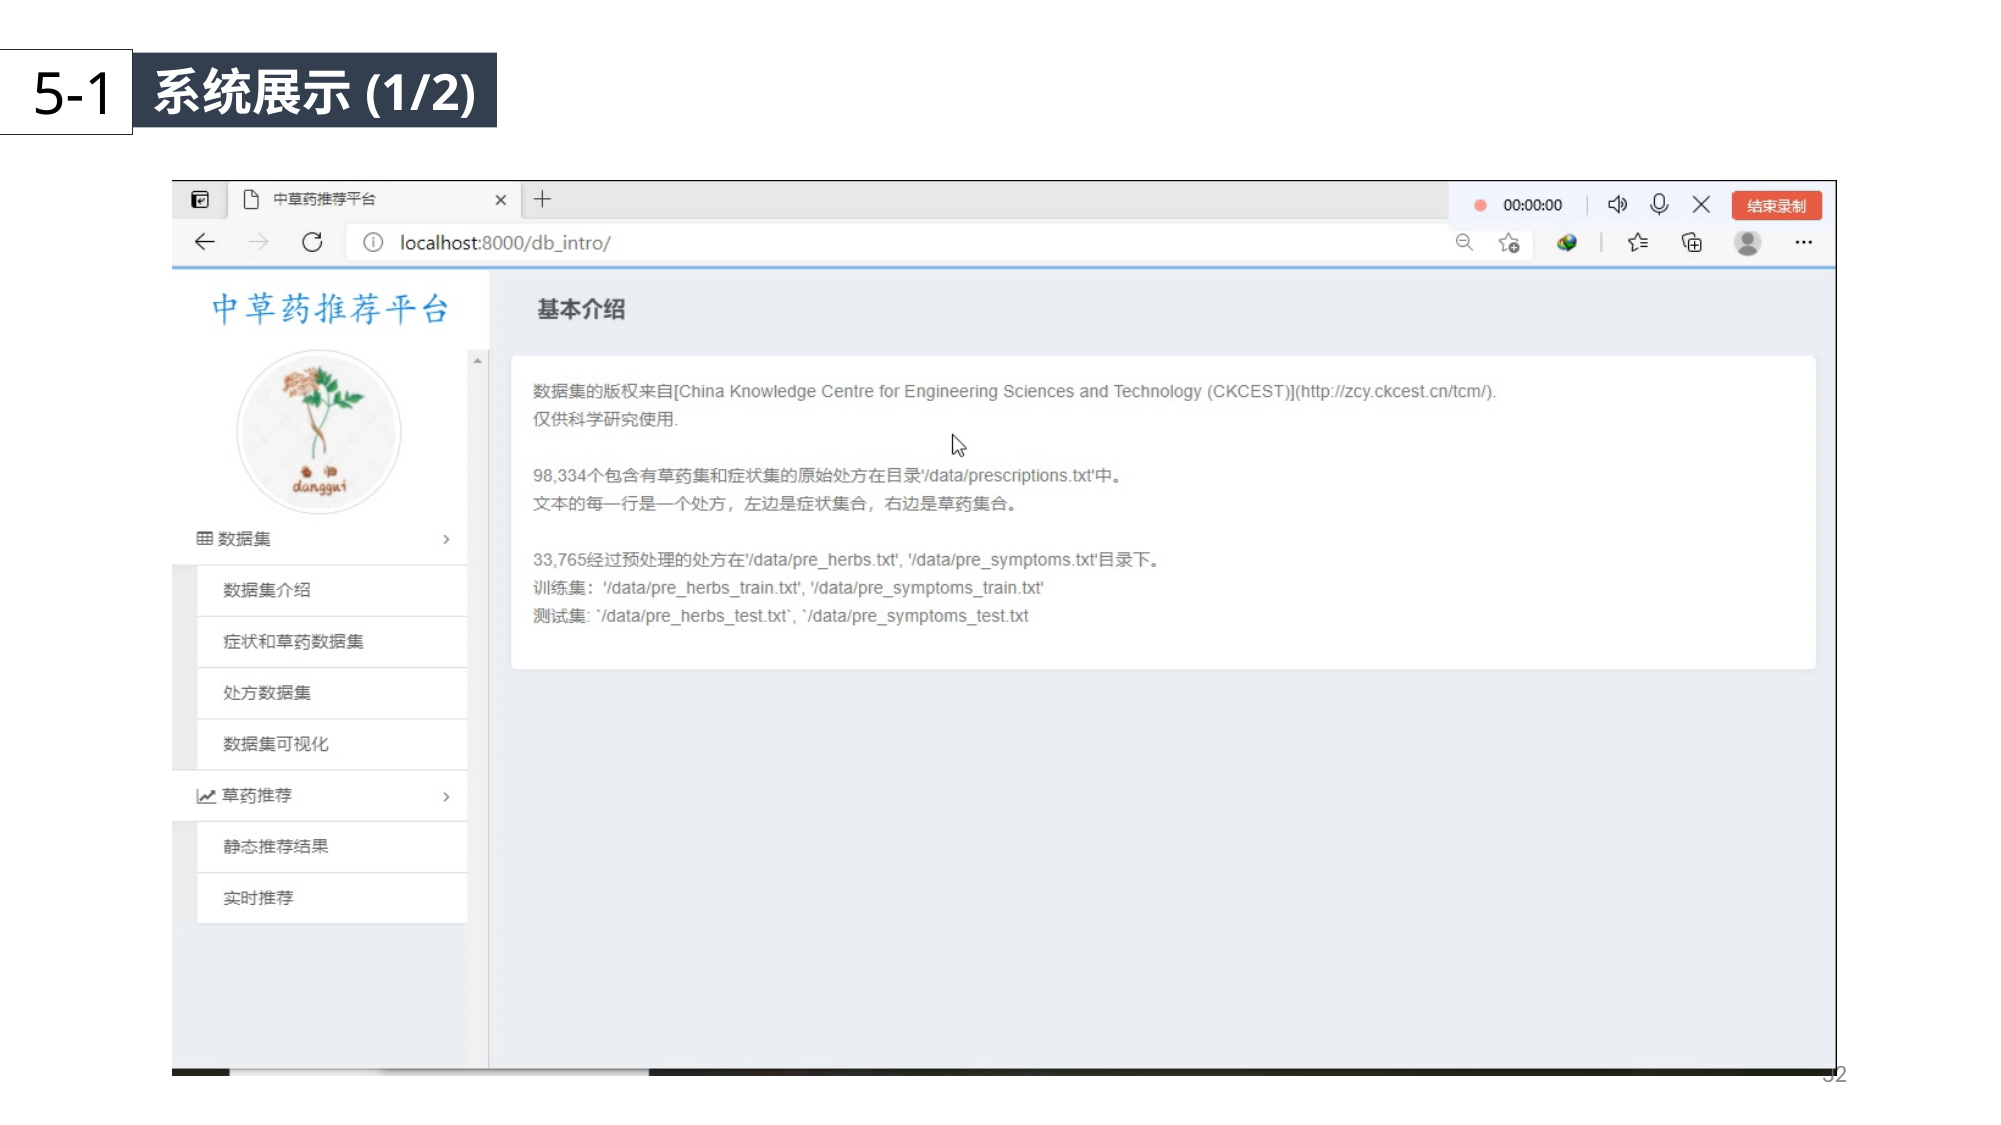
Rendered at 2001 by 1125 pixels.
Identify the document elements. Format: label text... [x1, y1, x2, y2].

slide_number 32 [1412, 1042, 1863, 1103]
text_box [171, 180, 1838, 1077]
text_box 系统展示(1/2) [132, 52, 497, 128]
text_box 5-1 [0, 49, 133, 135]
